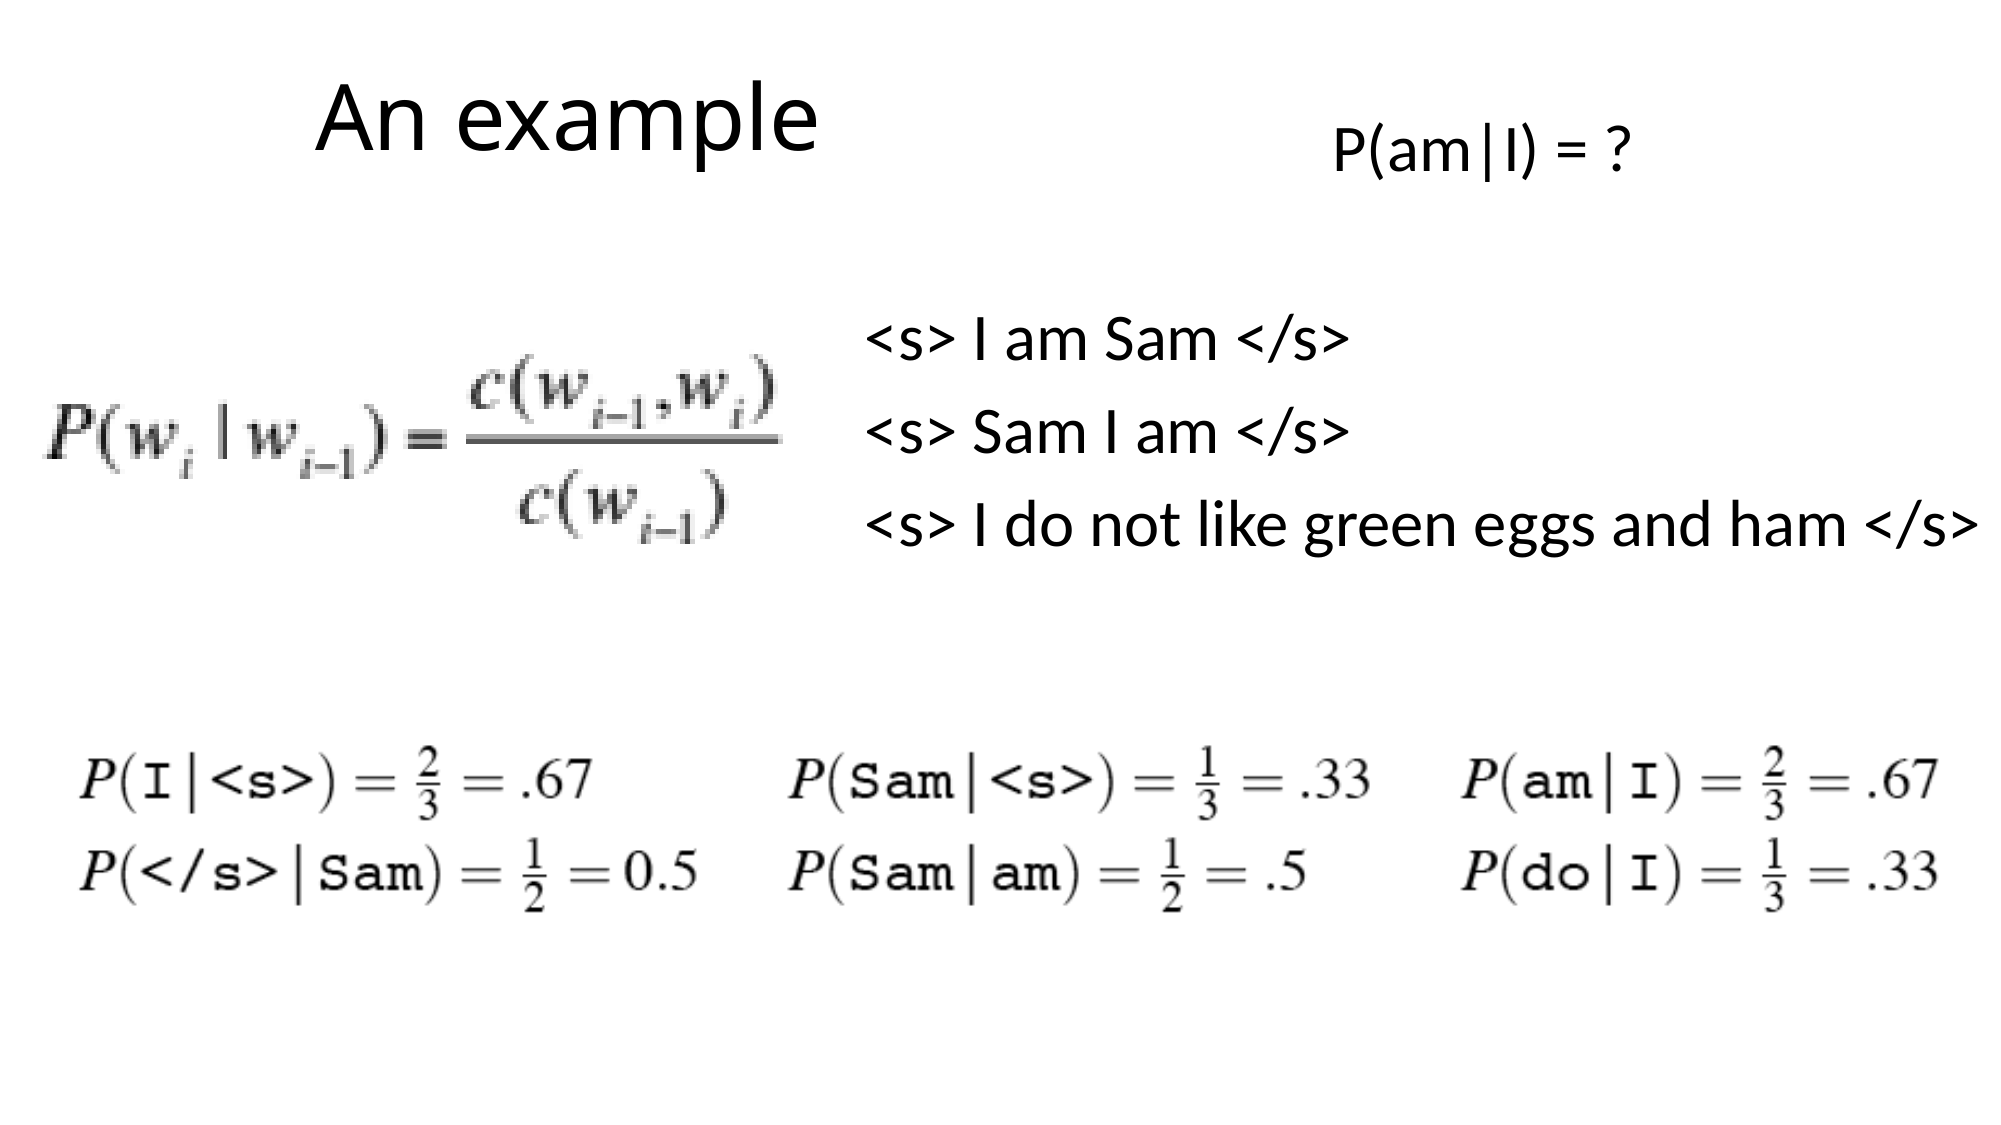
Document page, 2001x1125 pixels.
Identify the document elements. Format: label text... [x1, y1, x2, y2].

title An example [300, 45, 1917, 196]
list <s> I am Sam </s> <s> Sam I am </s> <s> I do not like green eggs and ham </s> [849, 295, 2000, 630]
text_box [33, 339, 784, 545]
text_box P(am|I) = ? [1317, 97, 1781, 193]
picture [49, 720, 1967, 930]
